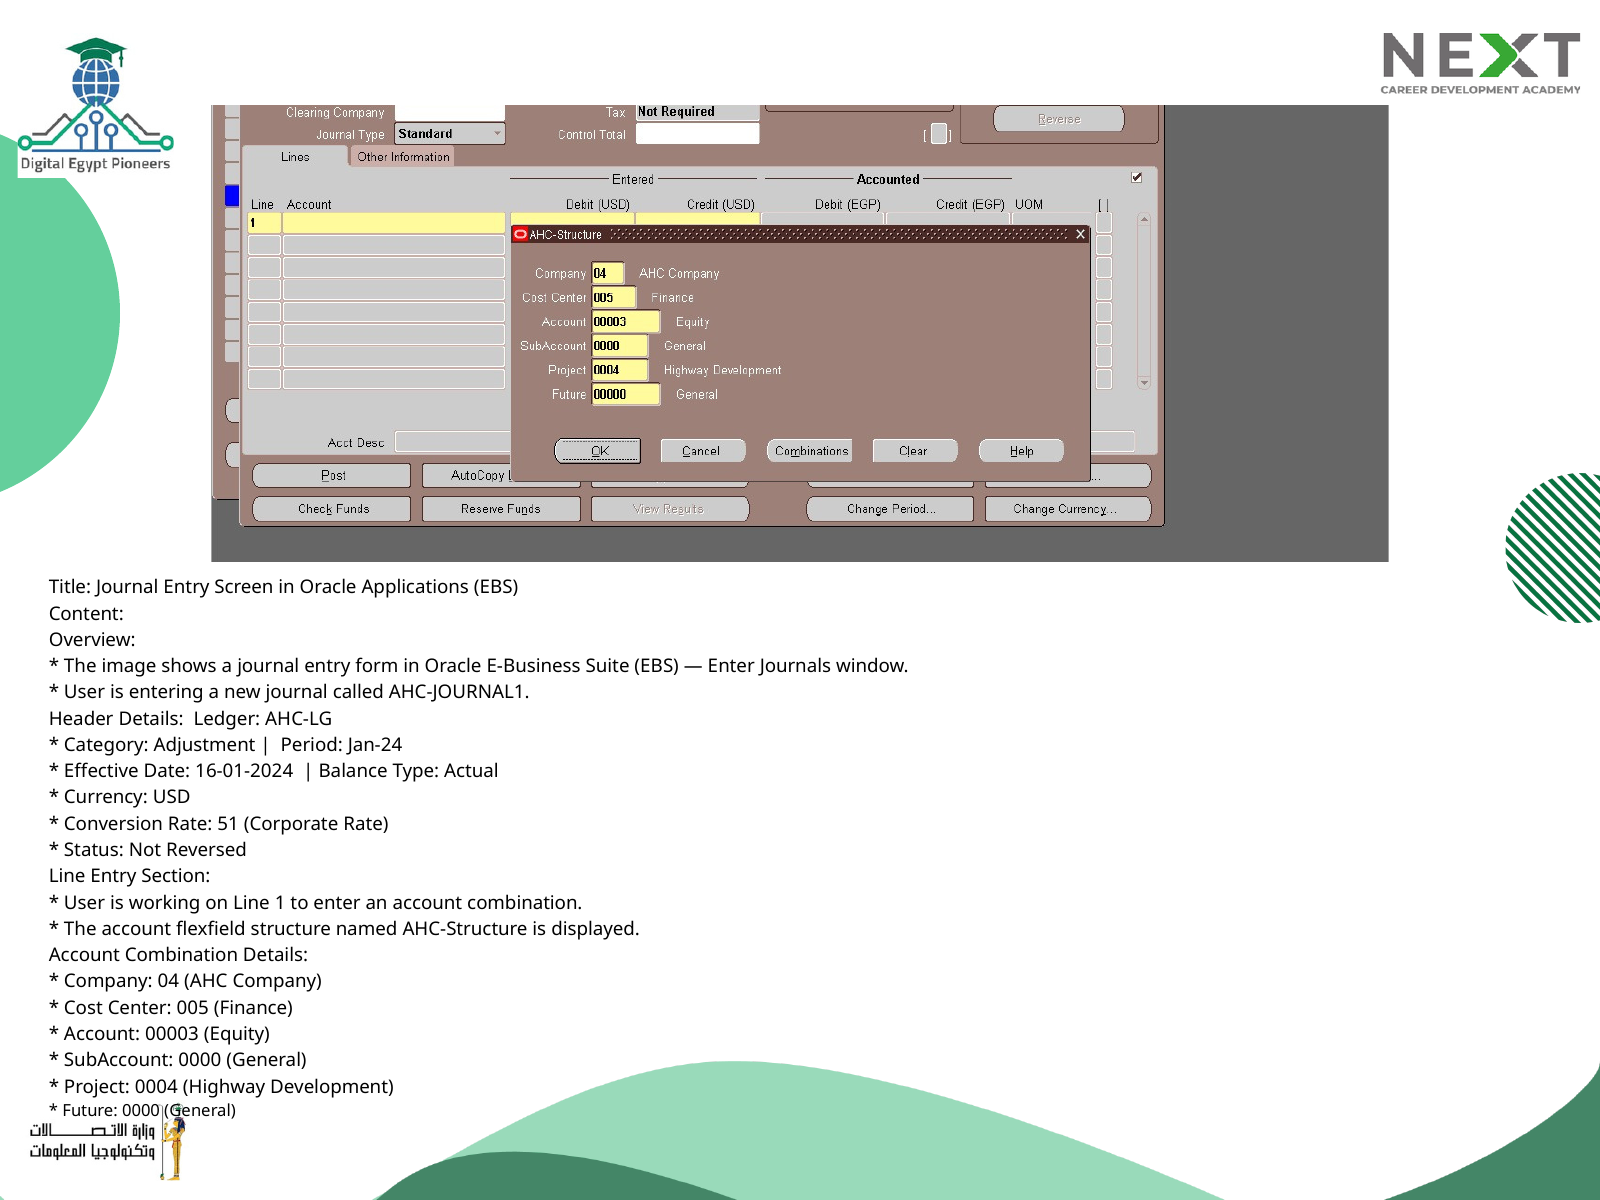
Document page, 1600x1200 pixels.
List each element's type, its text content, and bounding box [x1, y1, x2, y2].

text_box [1377, 33, 1581, 97]
text_box [1505, 473, 1600, 623]
text_box Title: Journal Entry Screen in Oracle Applications (EBS) Content: Overview: * The image shows a journal entry form in Oracle E-Business Suite (EBS) — Enter Journals window. * User is entering a new journal called AHC-JOURNAL1. Header Details: Ledger: AHC-LG * Category: Adjustment | Period: Jan-24 * Effective Date: 16-01-2024 | Balance Type: Actual * Currency: USD * Conversion Rate: 51 (Corporate Rate) * Status: Not Reversed Line Entry Section: * User is working on Line 1 to enter an account combination. * The account flexfield structure named AHC-Structure is displayed. Account Combination Details: * Company: 04 (AHC Company) * Cost Center: 005 (Finance) * Account: 00003 (Equity) * SubAccount: 0000 (General) * Project: 0004 (Highway Development) * Future: 0000 (General) [48, 571, 1506, 1121]
text_box [17, 1100, 196, 1181]
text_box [211, 105, 1389, 563]
text_box [0, 1037, 1600, 1200]
text_box [17, 33, 174, 178]
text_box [0, 119, 121, 507]
